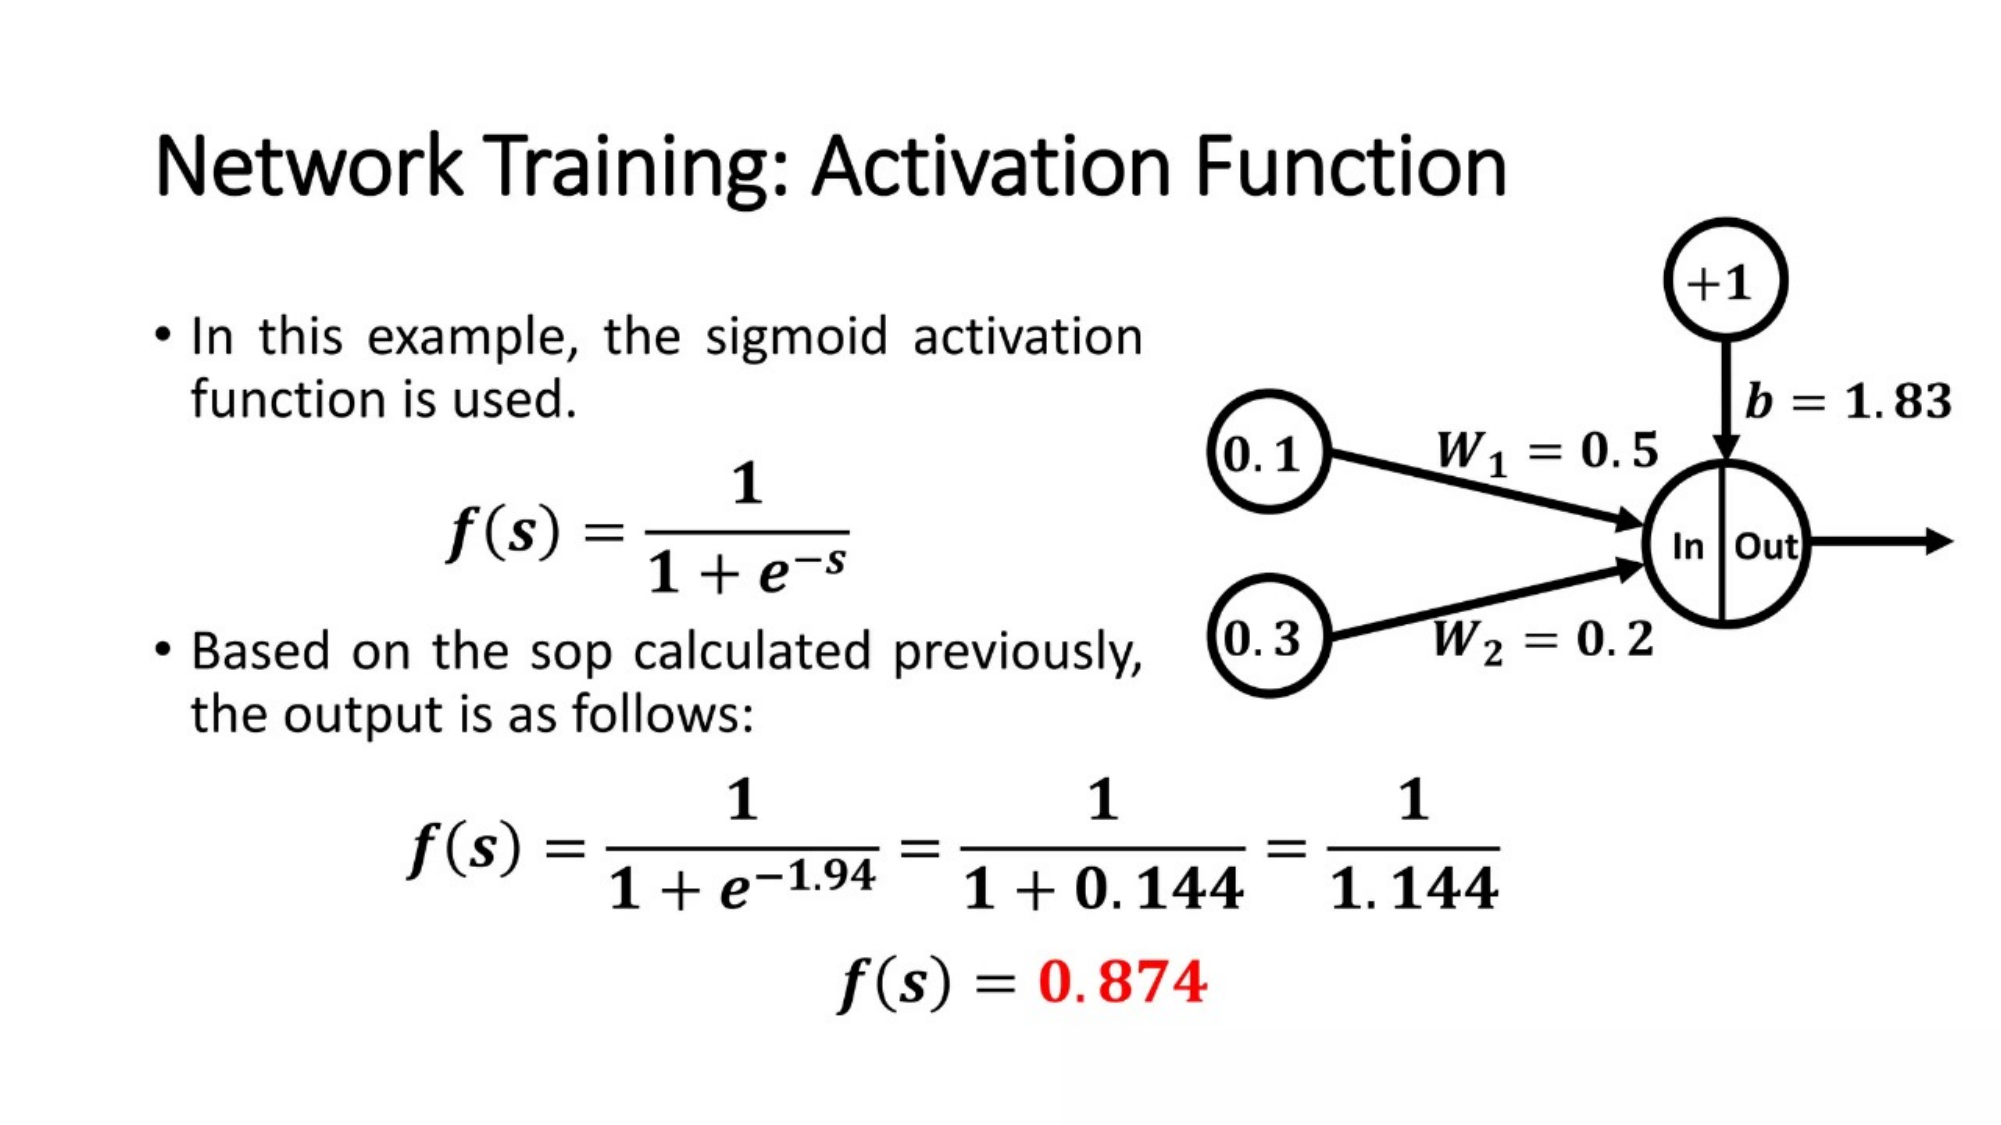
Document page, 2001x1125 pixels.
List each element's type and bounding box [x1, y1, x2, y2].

list [0, 0, 2000, 1125]
